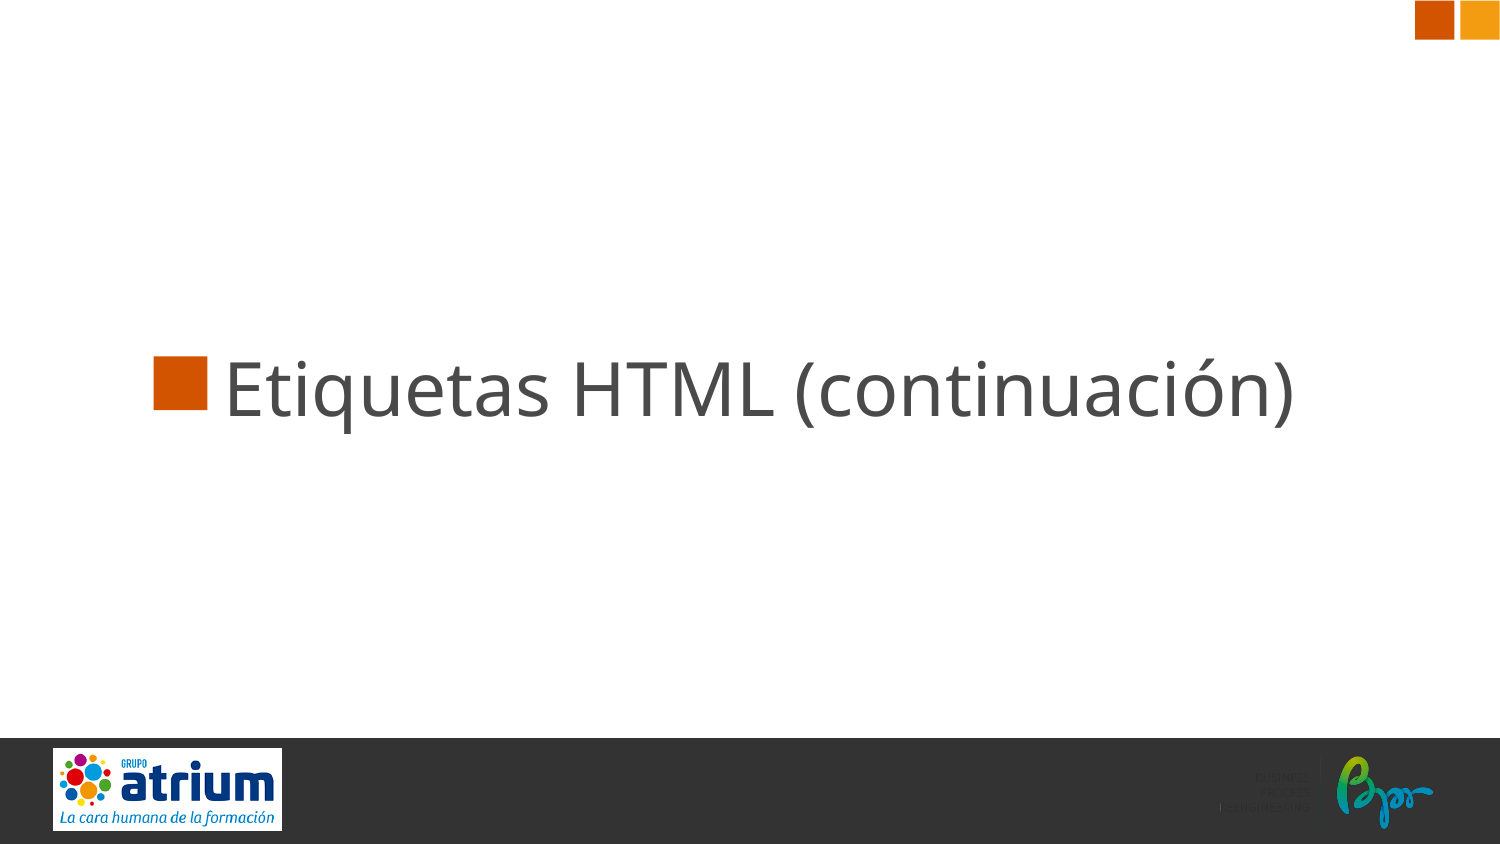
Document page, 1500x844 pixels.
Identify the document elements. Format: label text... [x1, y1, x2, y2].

title Etiquetas HTML (continuación) [215, 332, 1442, 446]
picture [1211, 750, 1442, 836]
picture [53, 748, 282, 831]
